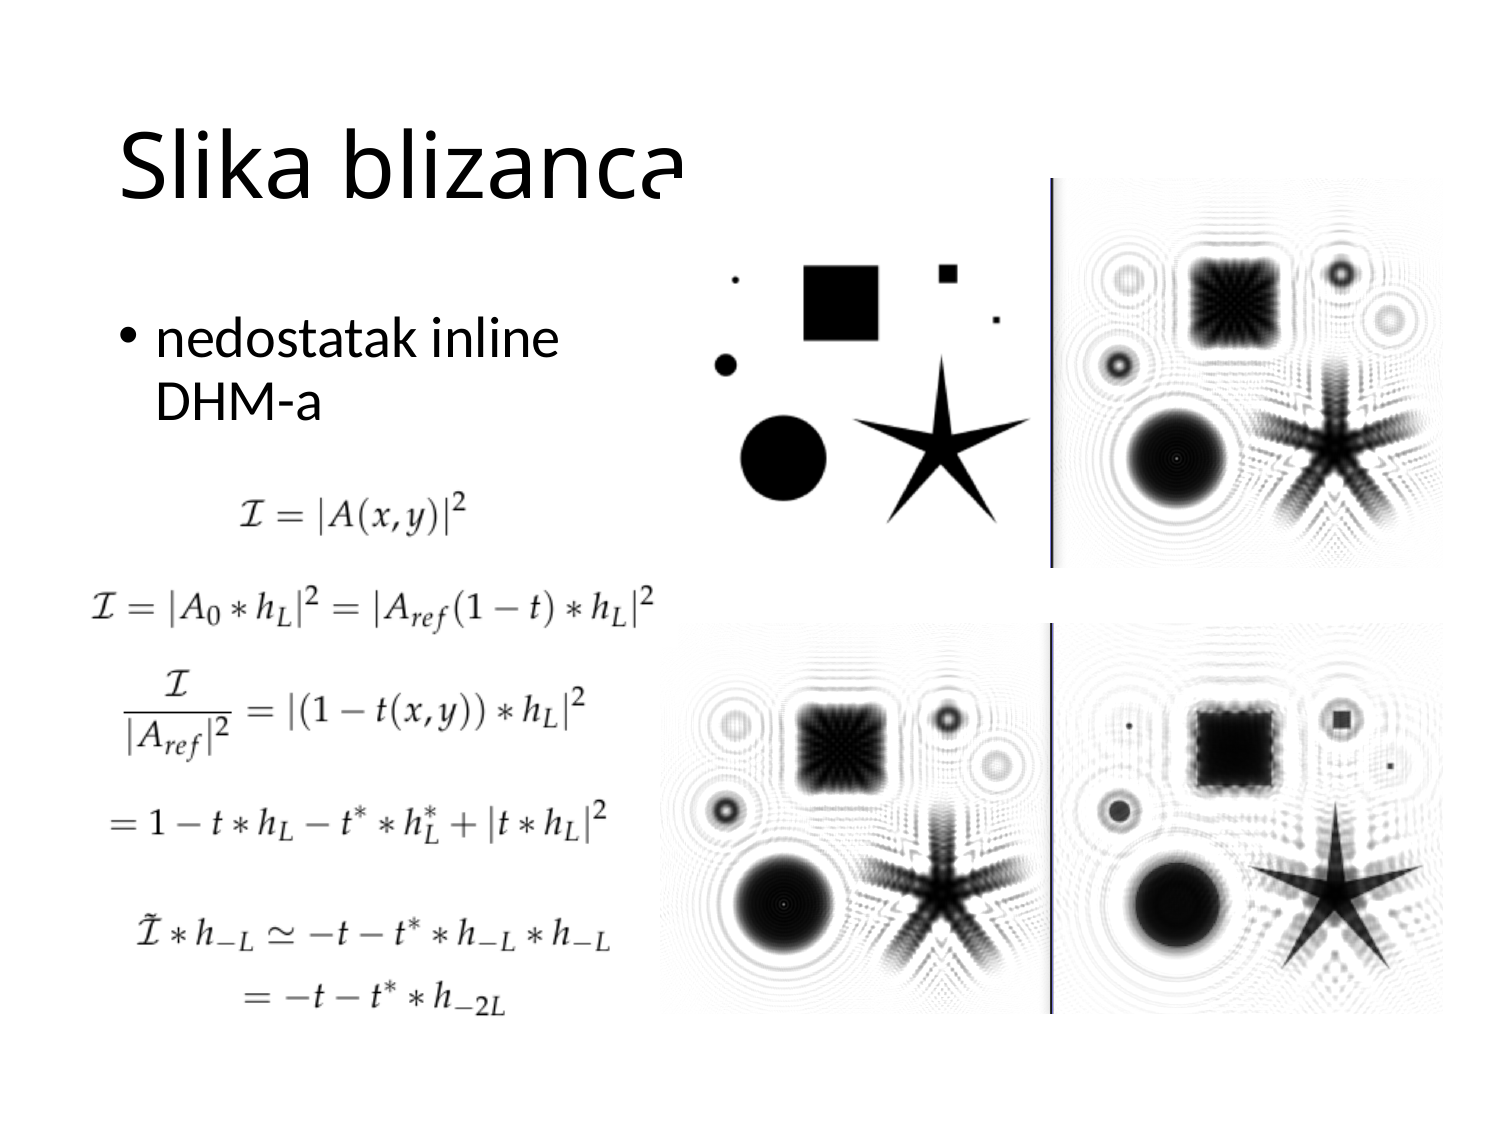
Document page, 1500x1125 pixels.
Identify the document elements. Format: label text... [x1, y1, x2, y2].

list nedostatak inline DHM-a [103, 299, 660, 559]
picture [57, 178, 1443, 1014]
title Slika blizanca [103, 59, 1397, 278]
list nedostatak inline DHM-a [103, 647, 660, 1014]
picture [195, 468, 507, 558]
picture [117, 893, 638, 1036]
